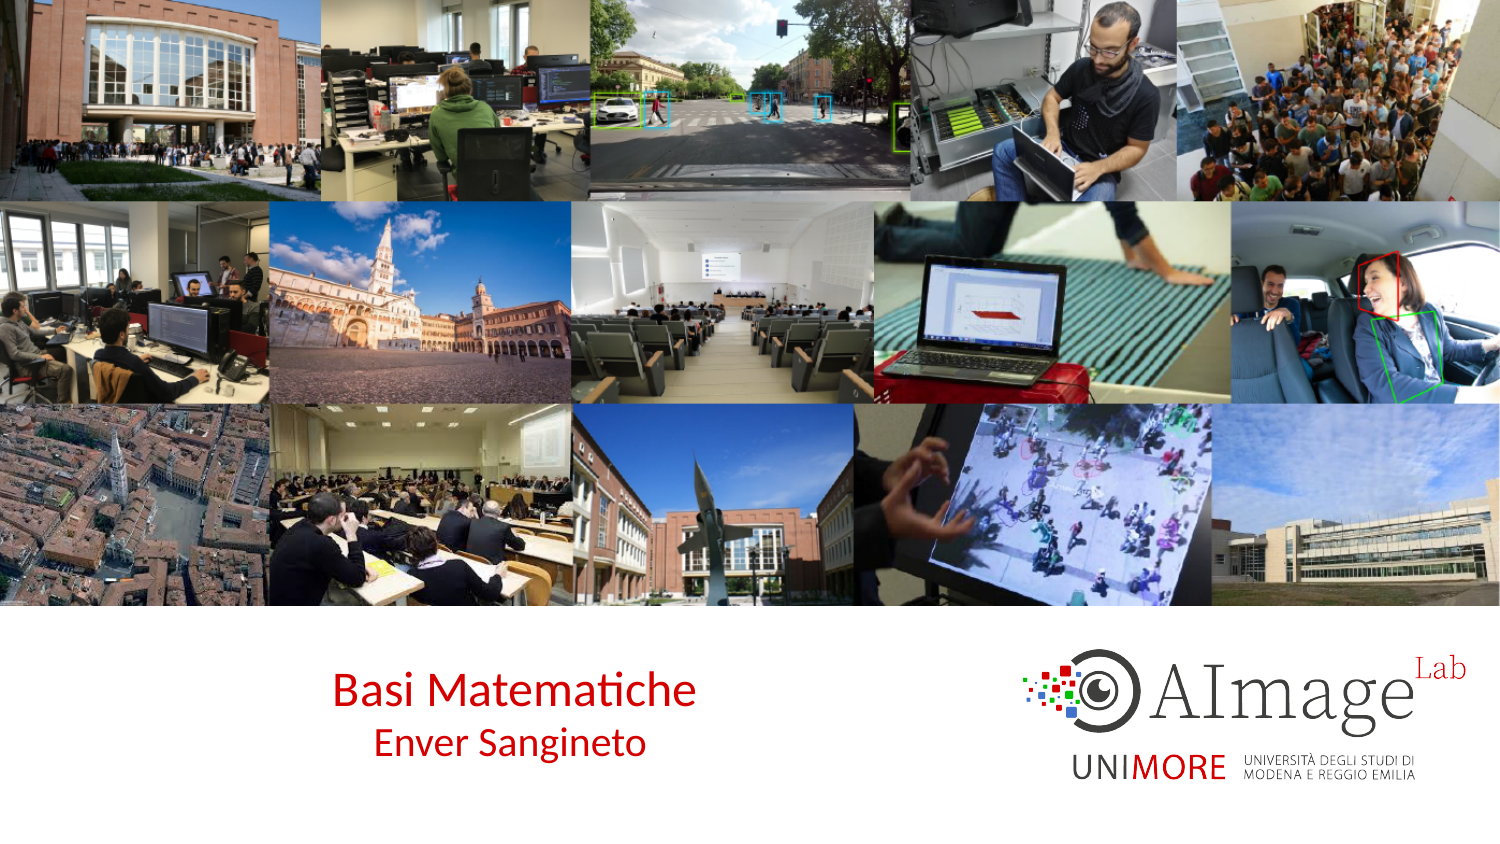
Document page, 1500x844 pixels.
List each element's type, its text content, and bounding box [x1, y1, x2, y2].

title Basi Matematiche Enver Sangineto [23, 634, 1007, 803]
picture [1023, 649, 1468, 788]
picture [0, 0, 1500, 606]
